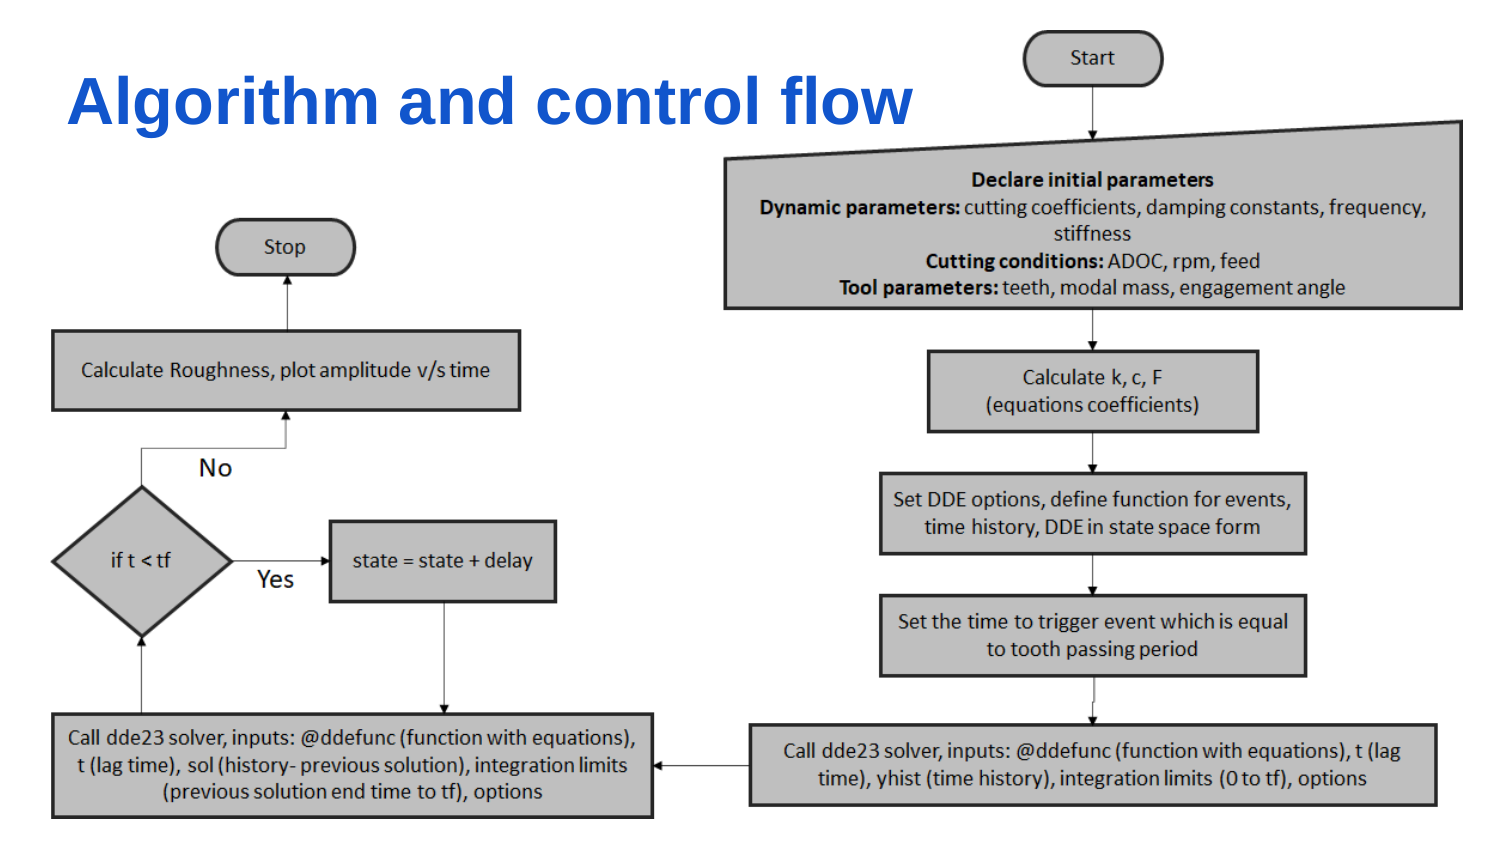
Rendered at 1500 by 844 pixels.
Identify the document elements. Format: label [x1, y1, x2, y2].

picture [49, 30, 1463, 819]
